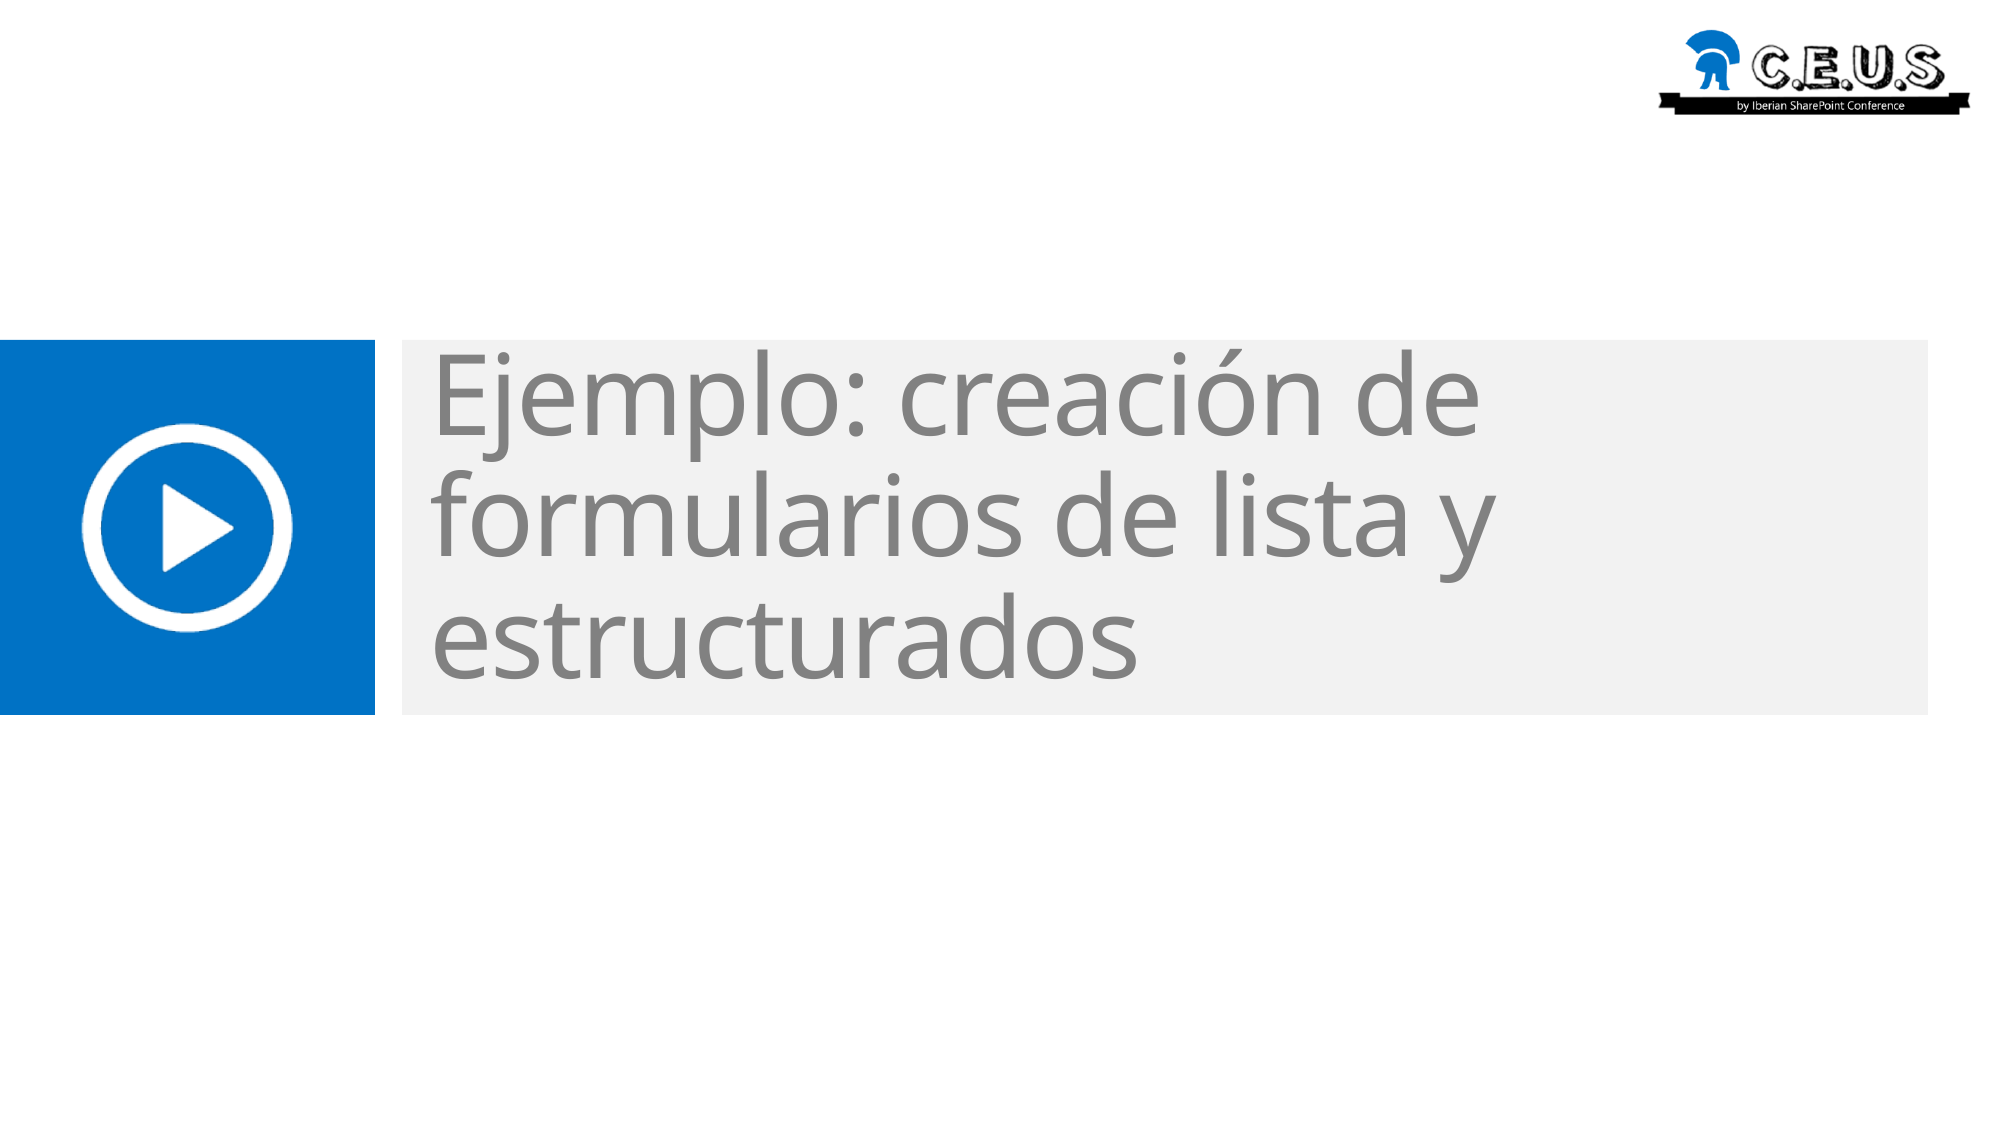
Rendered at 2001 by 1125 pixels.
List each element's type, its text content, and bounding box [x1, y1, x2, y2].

title Ejemplo: creación de formularios de lista y estructurados [414, 432, 1932, 609]
picture [1648, 18, 1977, 128]
picture [79, 419, 296, 636]
